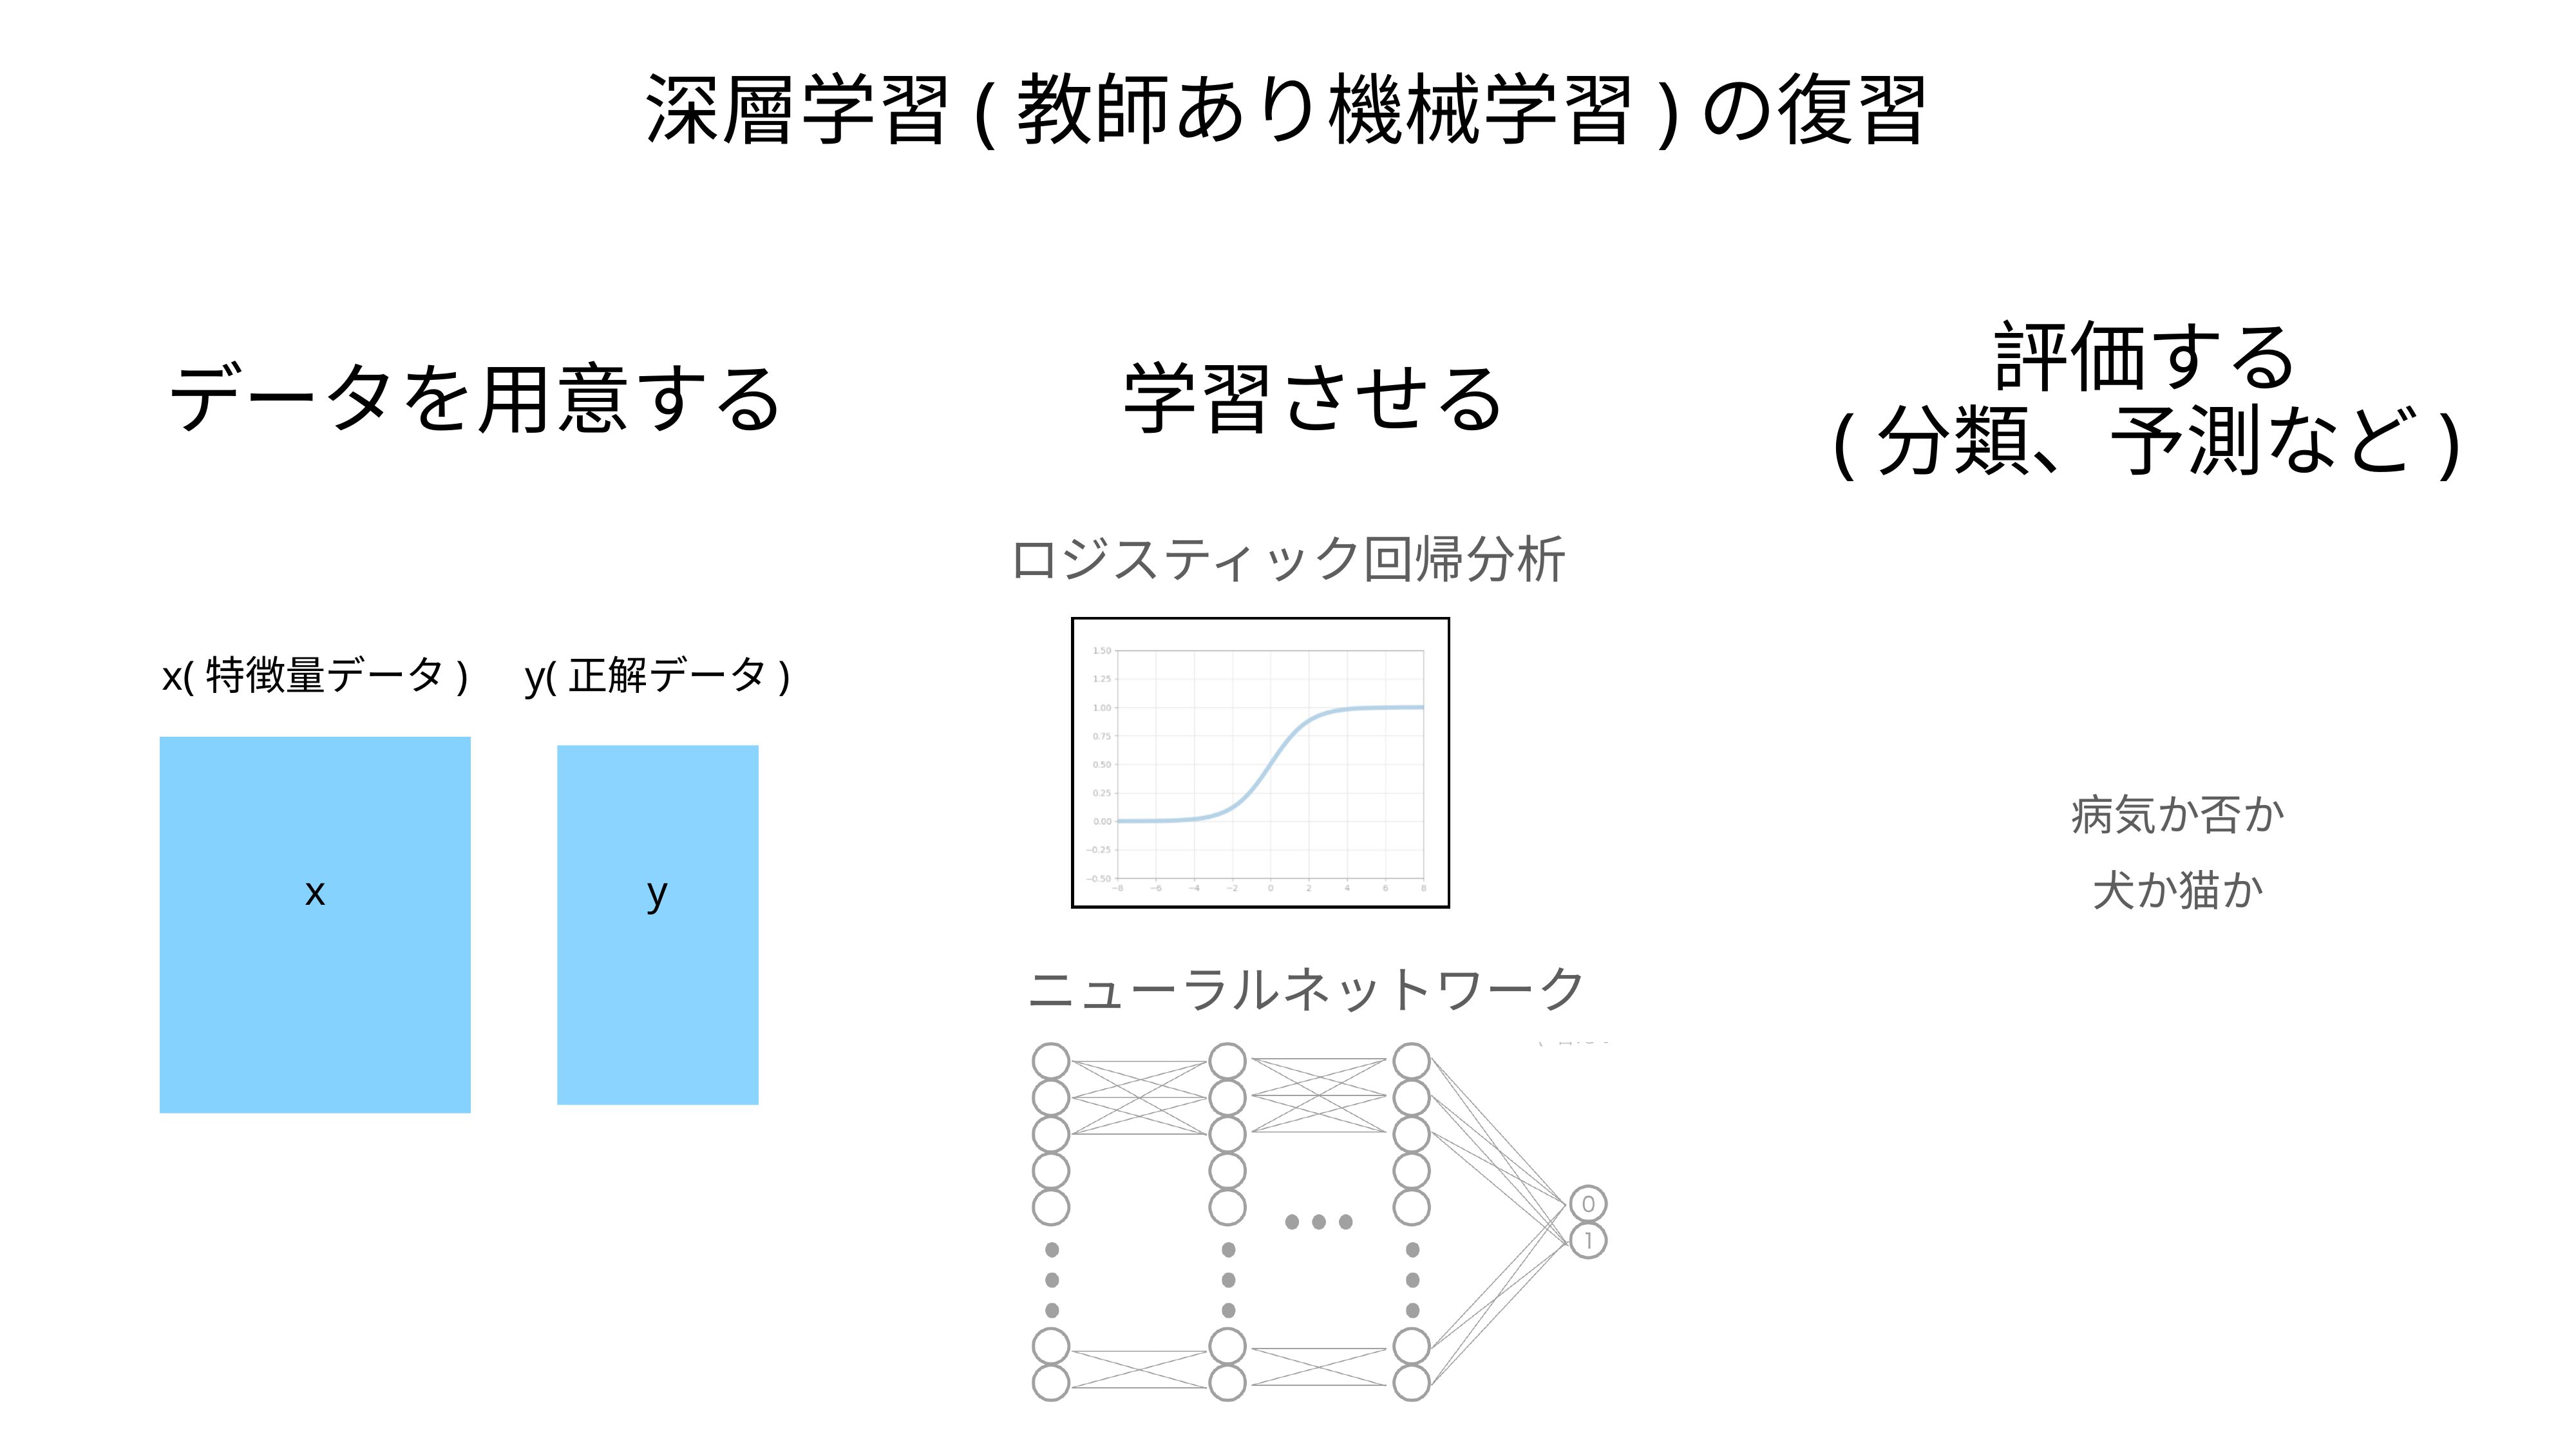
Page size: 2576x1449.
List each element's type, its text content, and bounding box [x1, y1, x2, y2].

text_box x(特徴量データ) [156, 644, 474, 703]
text_box ニューラルネットワーク [1021, 952, 1593, 1025]
text_box 評価する (分類、予測など) [1827, 312, 2467, 492]
text_box 病気か否か [2065, 782, 2292, 844]
text_box ロジスティック回帰分析 [1003, 521, 1573, 594]
text_box 学習させる [1115, 354, 1515, 450]
picture [1074, 619, 1448, 906]
text_box y [642, 859, 674, 919]
text_box [160, 737, 471, 1113]
text_box x [299, 859, 332, 919]
text_box y(正解データ) [520, 644, 796, 703]
picture [1005, 1042, 1609, 1410]
text_box データを用意する [160, 354, 793, 450]
text_box 犬か猫か [2087, 858, 2270, 920]
text_box 深層学習(教師あり機械学習)の復習 [638, 65, 1938, 160]
text_box [557, 745, 759, 1105]
